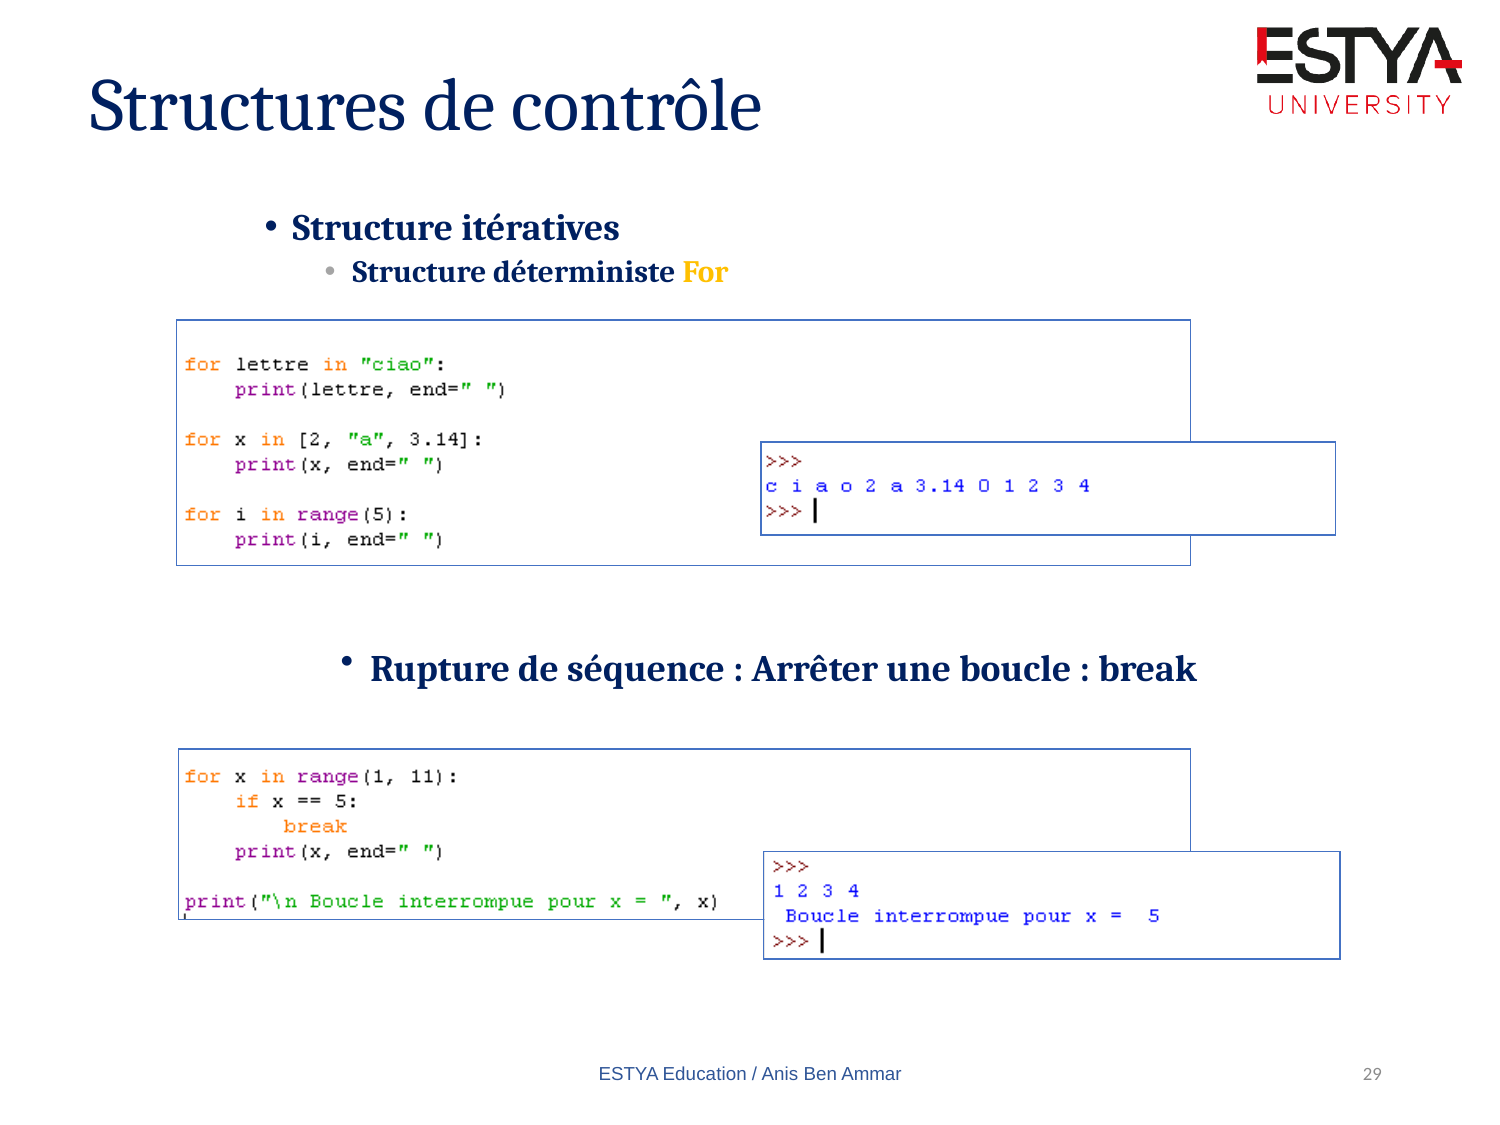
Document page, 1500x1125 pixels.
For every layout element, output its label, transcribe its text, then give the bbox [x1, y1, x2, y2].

list Structure itératives Structure déterministe For [172, 200, 1381, 334]
footer ESTYA Education / Anis Ben Ammar [496, 1042, 1004, 1103]
text_box Rupture de séquence : Arrêter une boucle : break [89, 636, 1213, 696]
picture [1257, 27, 1462, 114]
picture [177, 320, 1335, 565]
title Structures de contrôle [75, 27, 1425, 186]
picture [179, 749, 1340, 959]
slide_number 29 [1059, 1042, 1397, 1103]
